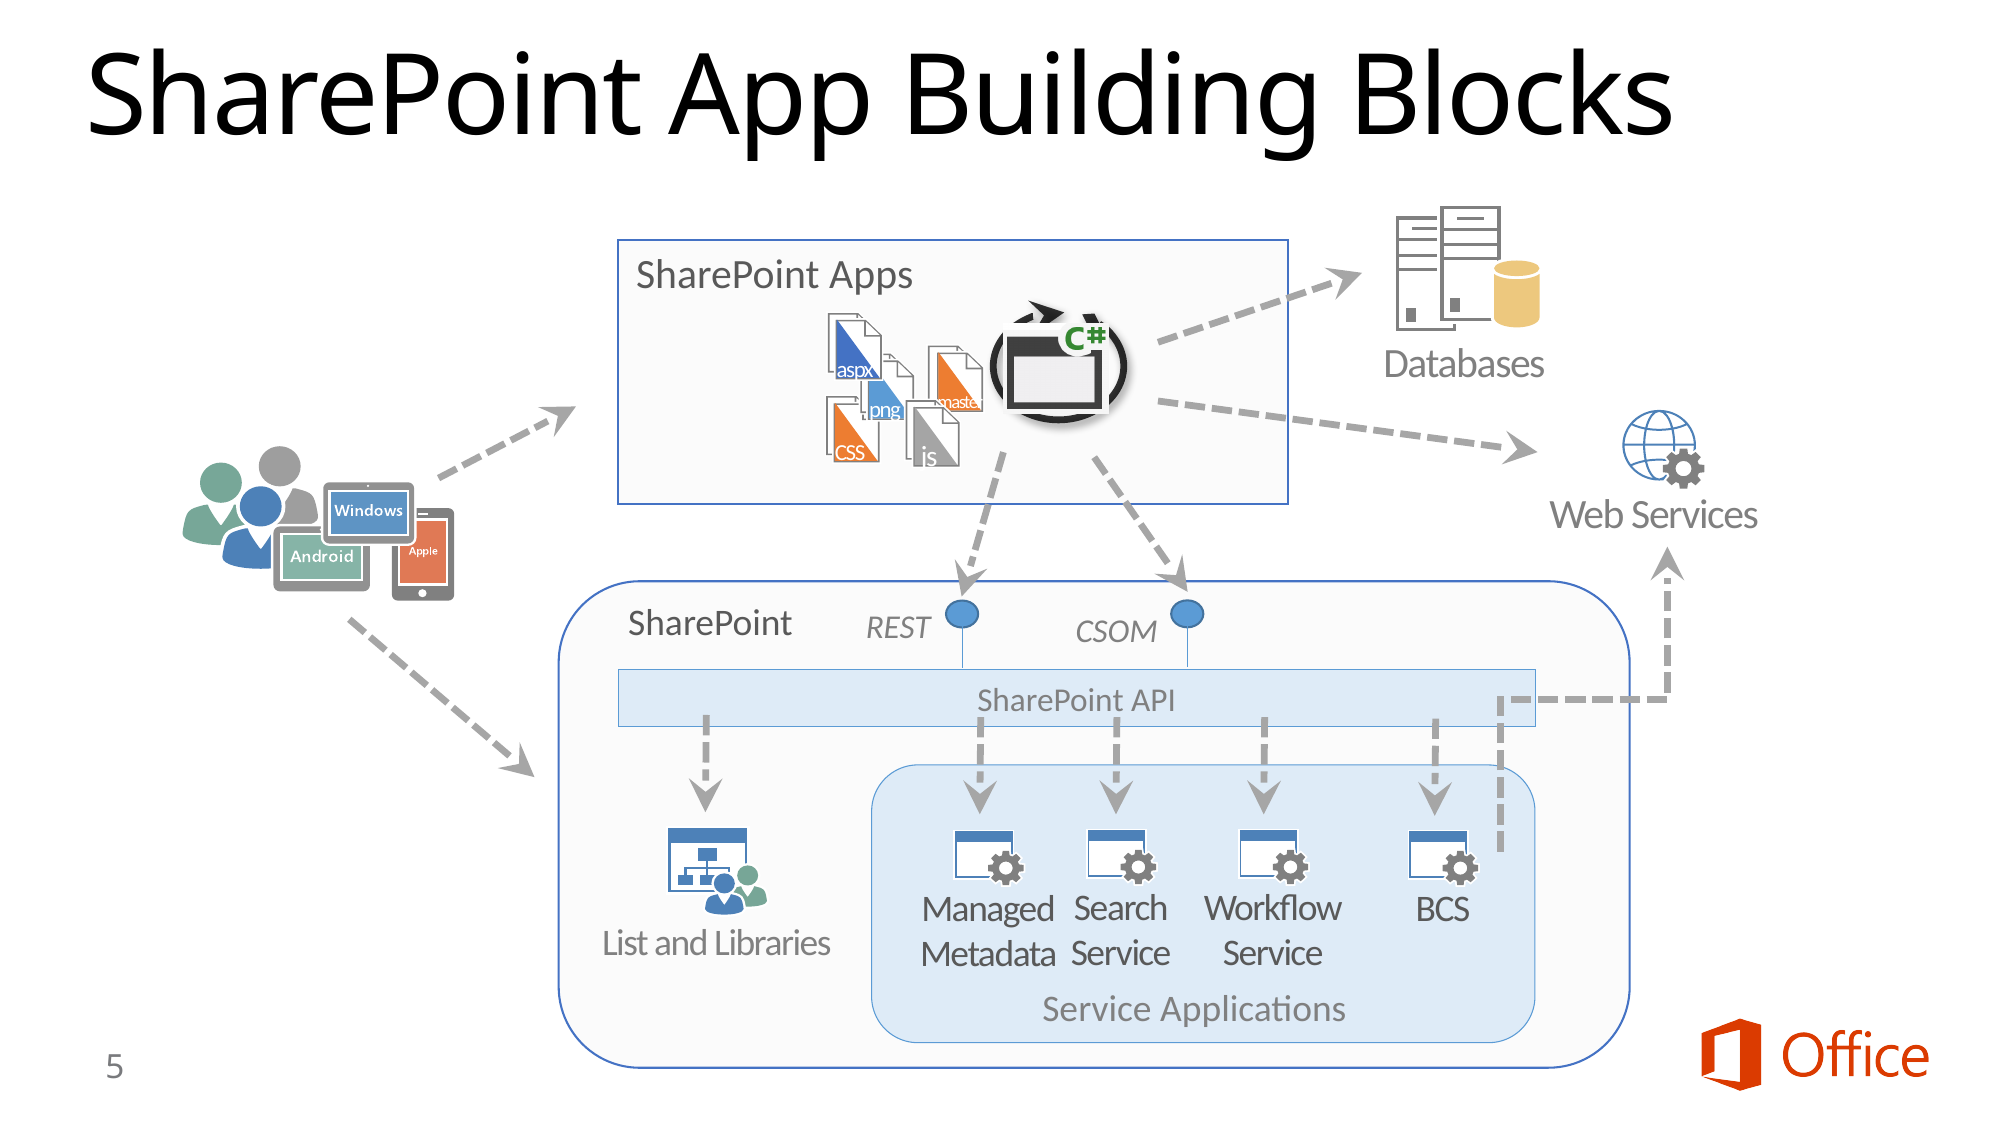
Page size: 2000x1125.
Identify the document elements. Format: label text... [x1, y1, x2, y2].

picture [1670, 987, 1960, 1122]
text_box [177, 201, 1750, 1068]
slide_number 5 [85, 1049, 178, 1086]
title SharePoint App Building Blocks [85, 37, 1914, 161]
